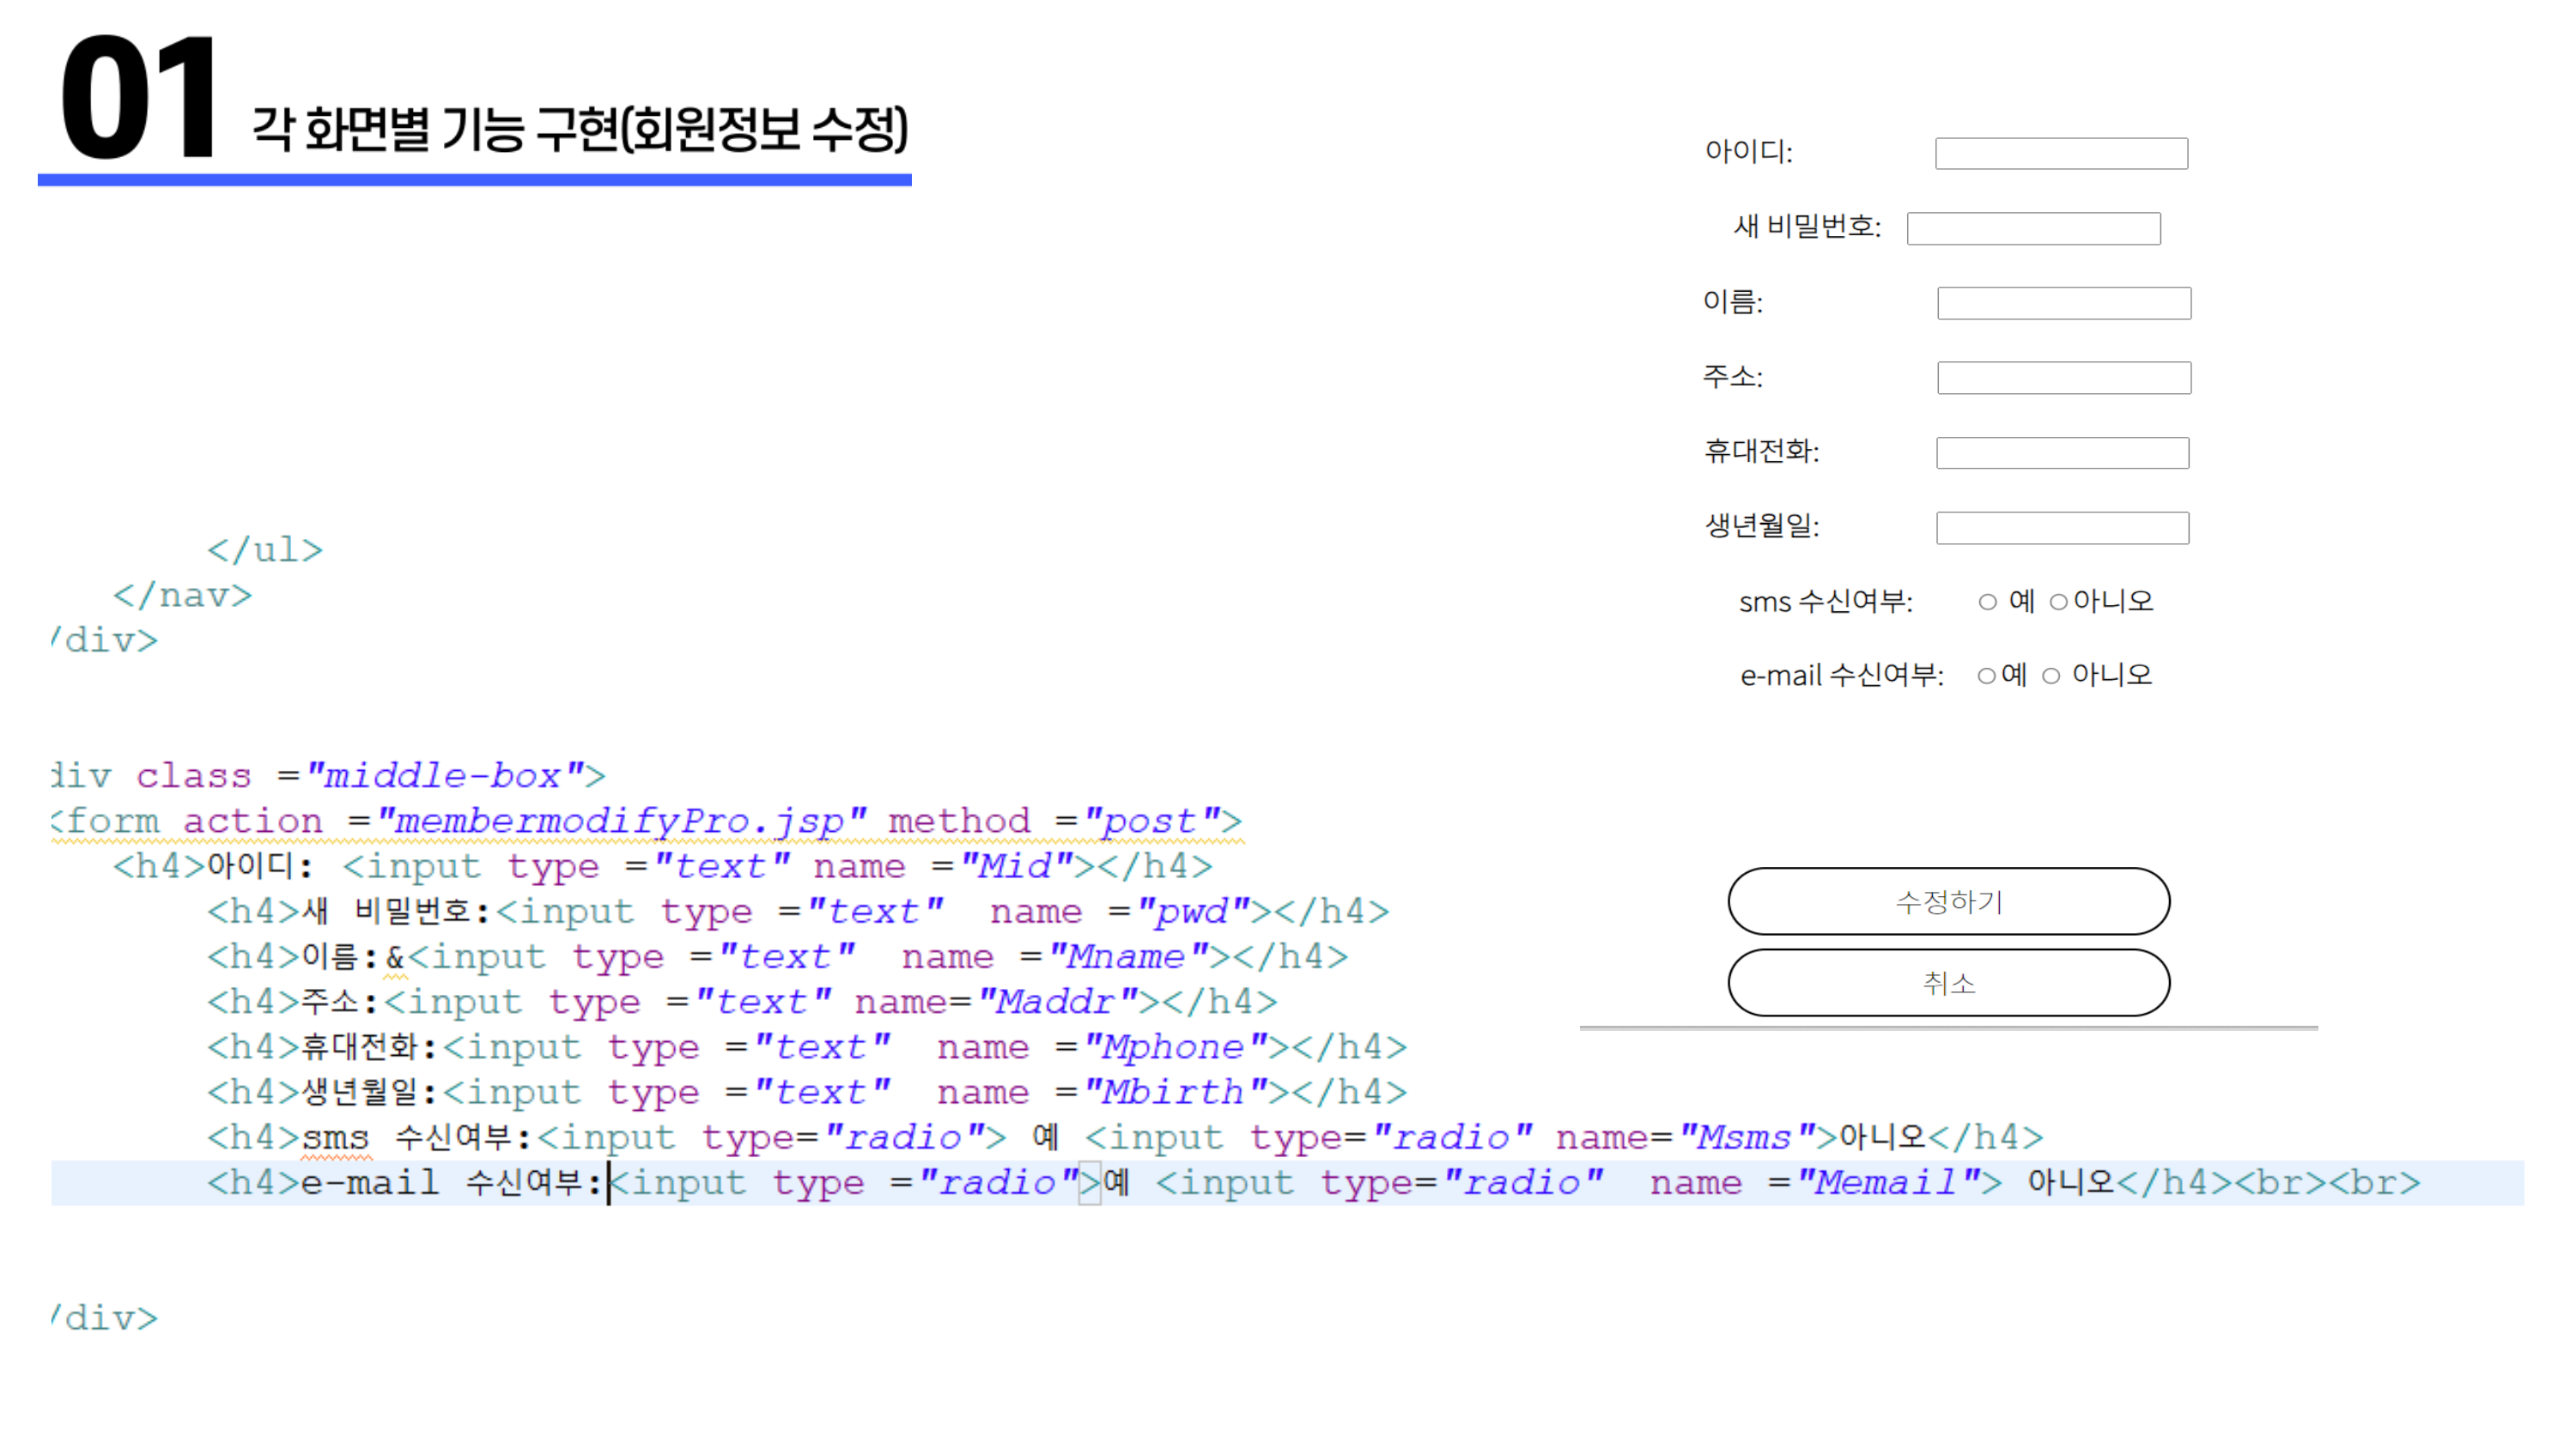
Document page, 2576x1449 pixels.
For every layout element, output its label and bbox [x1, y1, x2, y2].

picture [8, 0, 960, 341]
text_box [1575, 48, 2319, 1036]
text_box [38, 155, 912, 206]
picture [52, 518, 2524, 1334]
